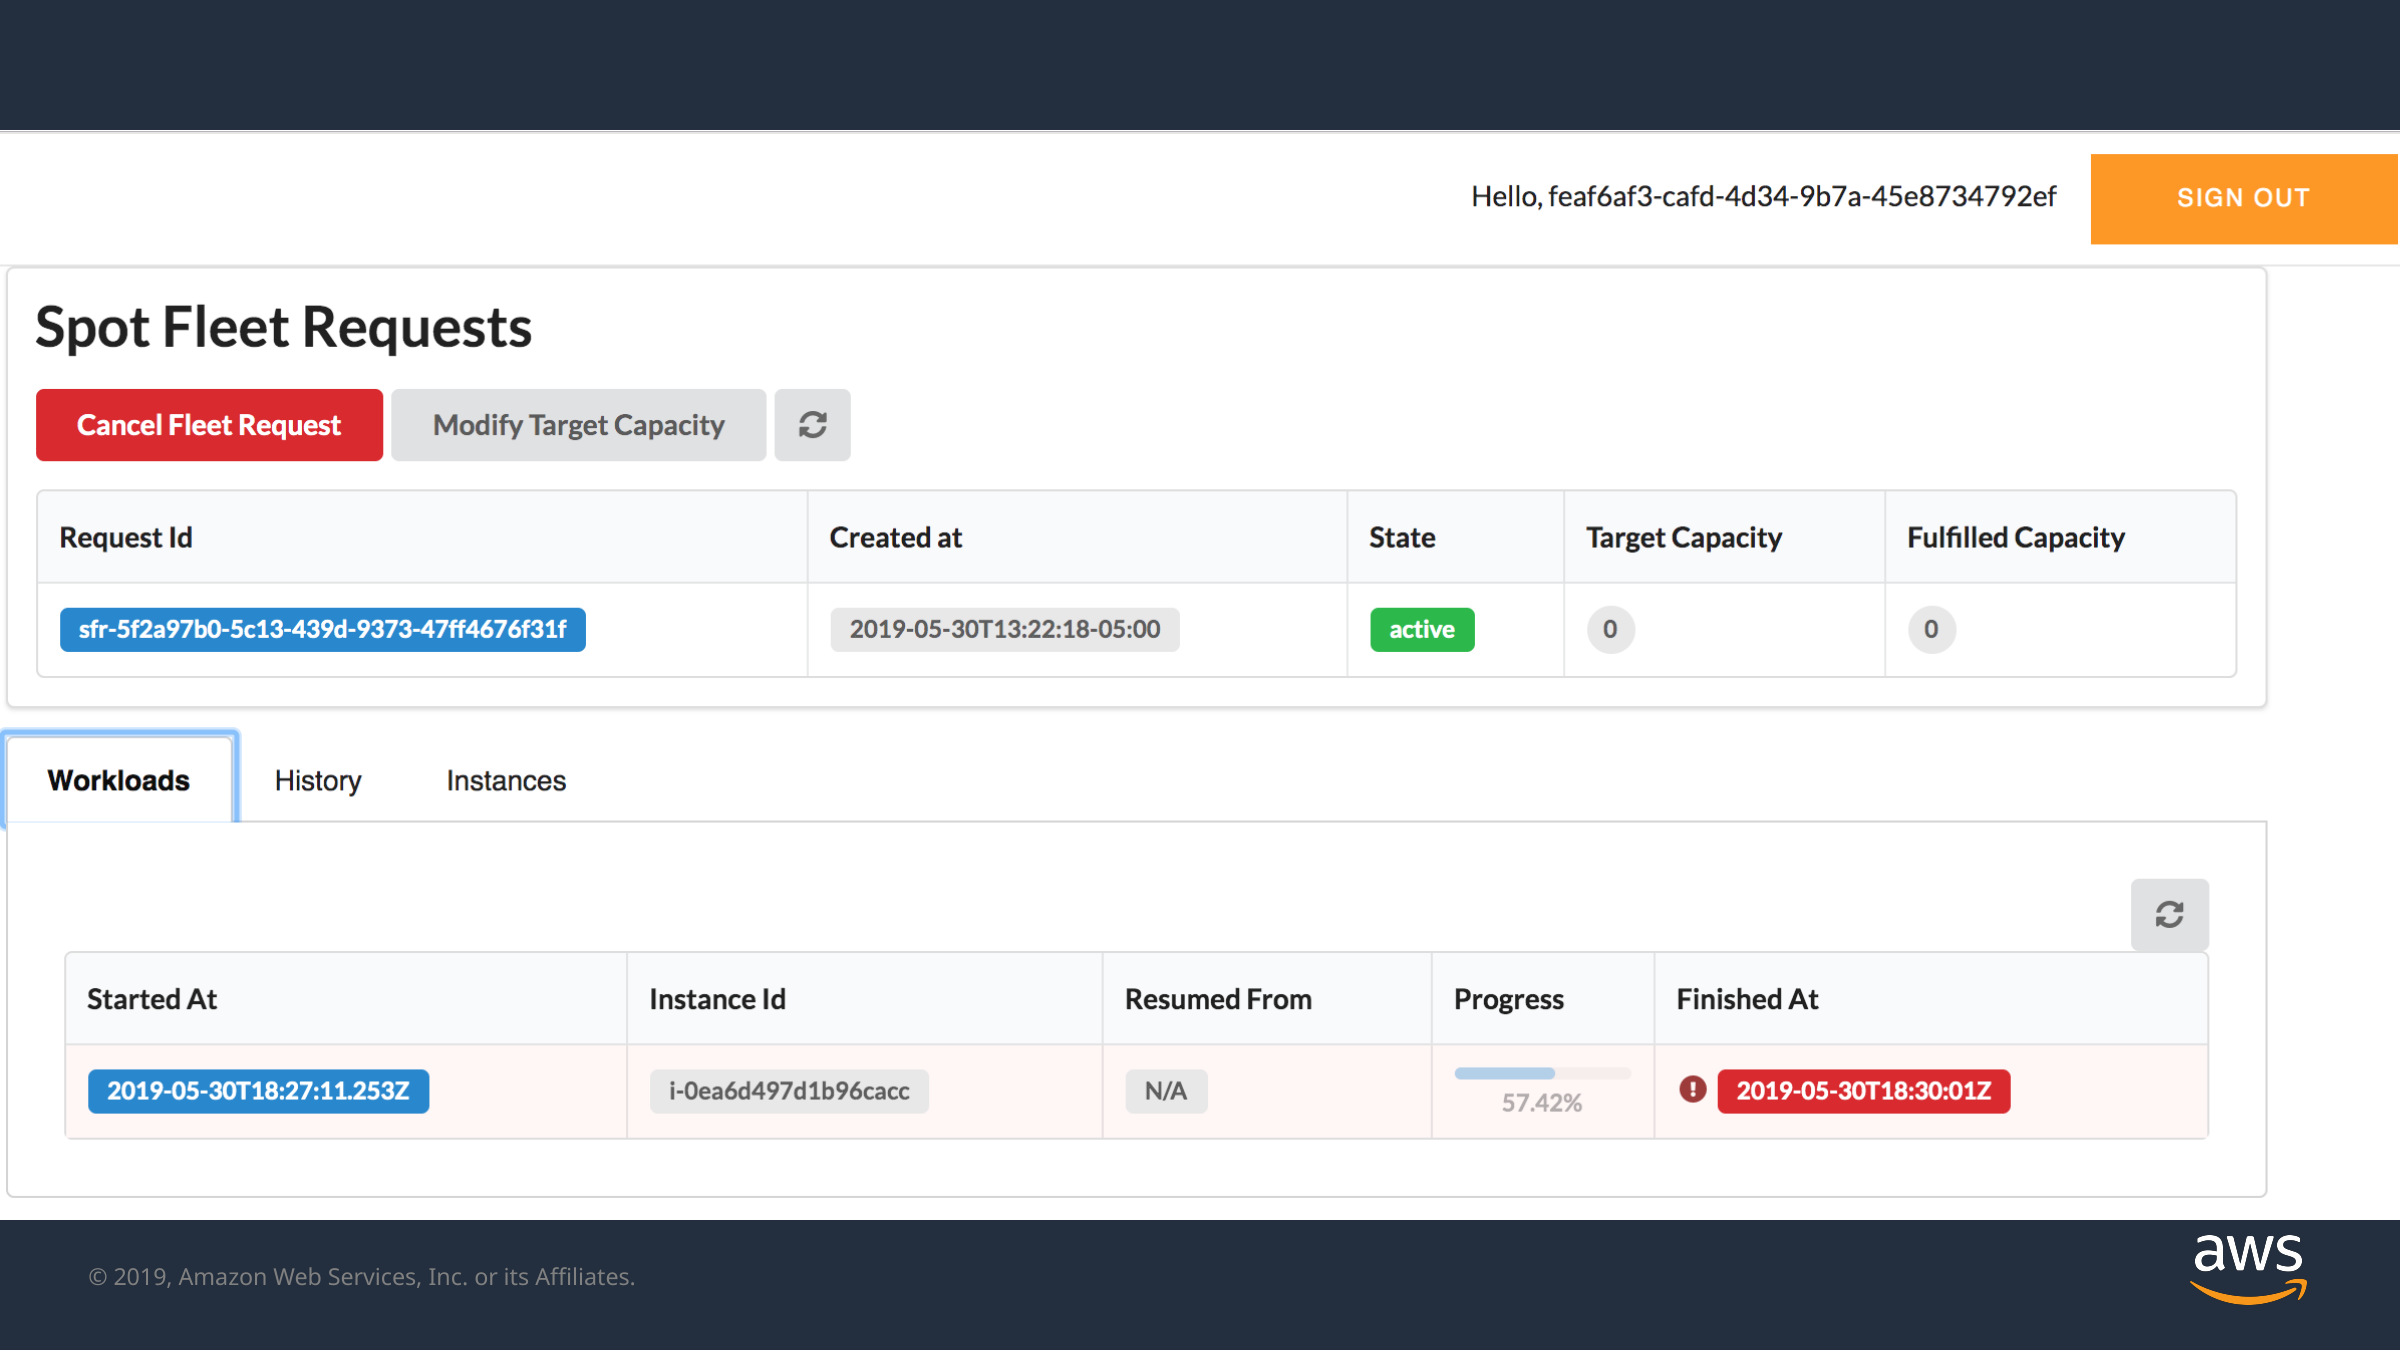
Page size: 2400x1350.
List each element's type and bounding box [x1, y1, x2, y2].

picture [2190, 1235, 2307, 1305]
picture [0, 129, 2400, 1220]
